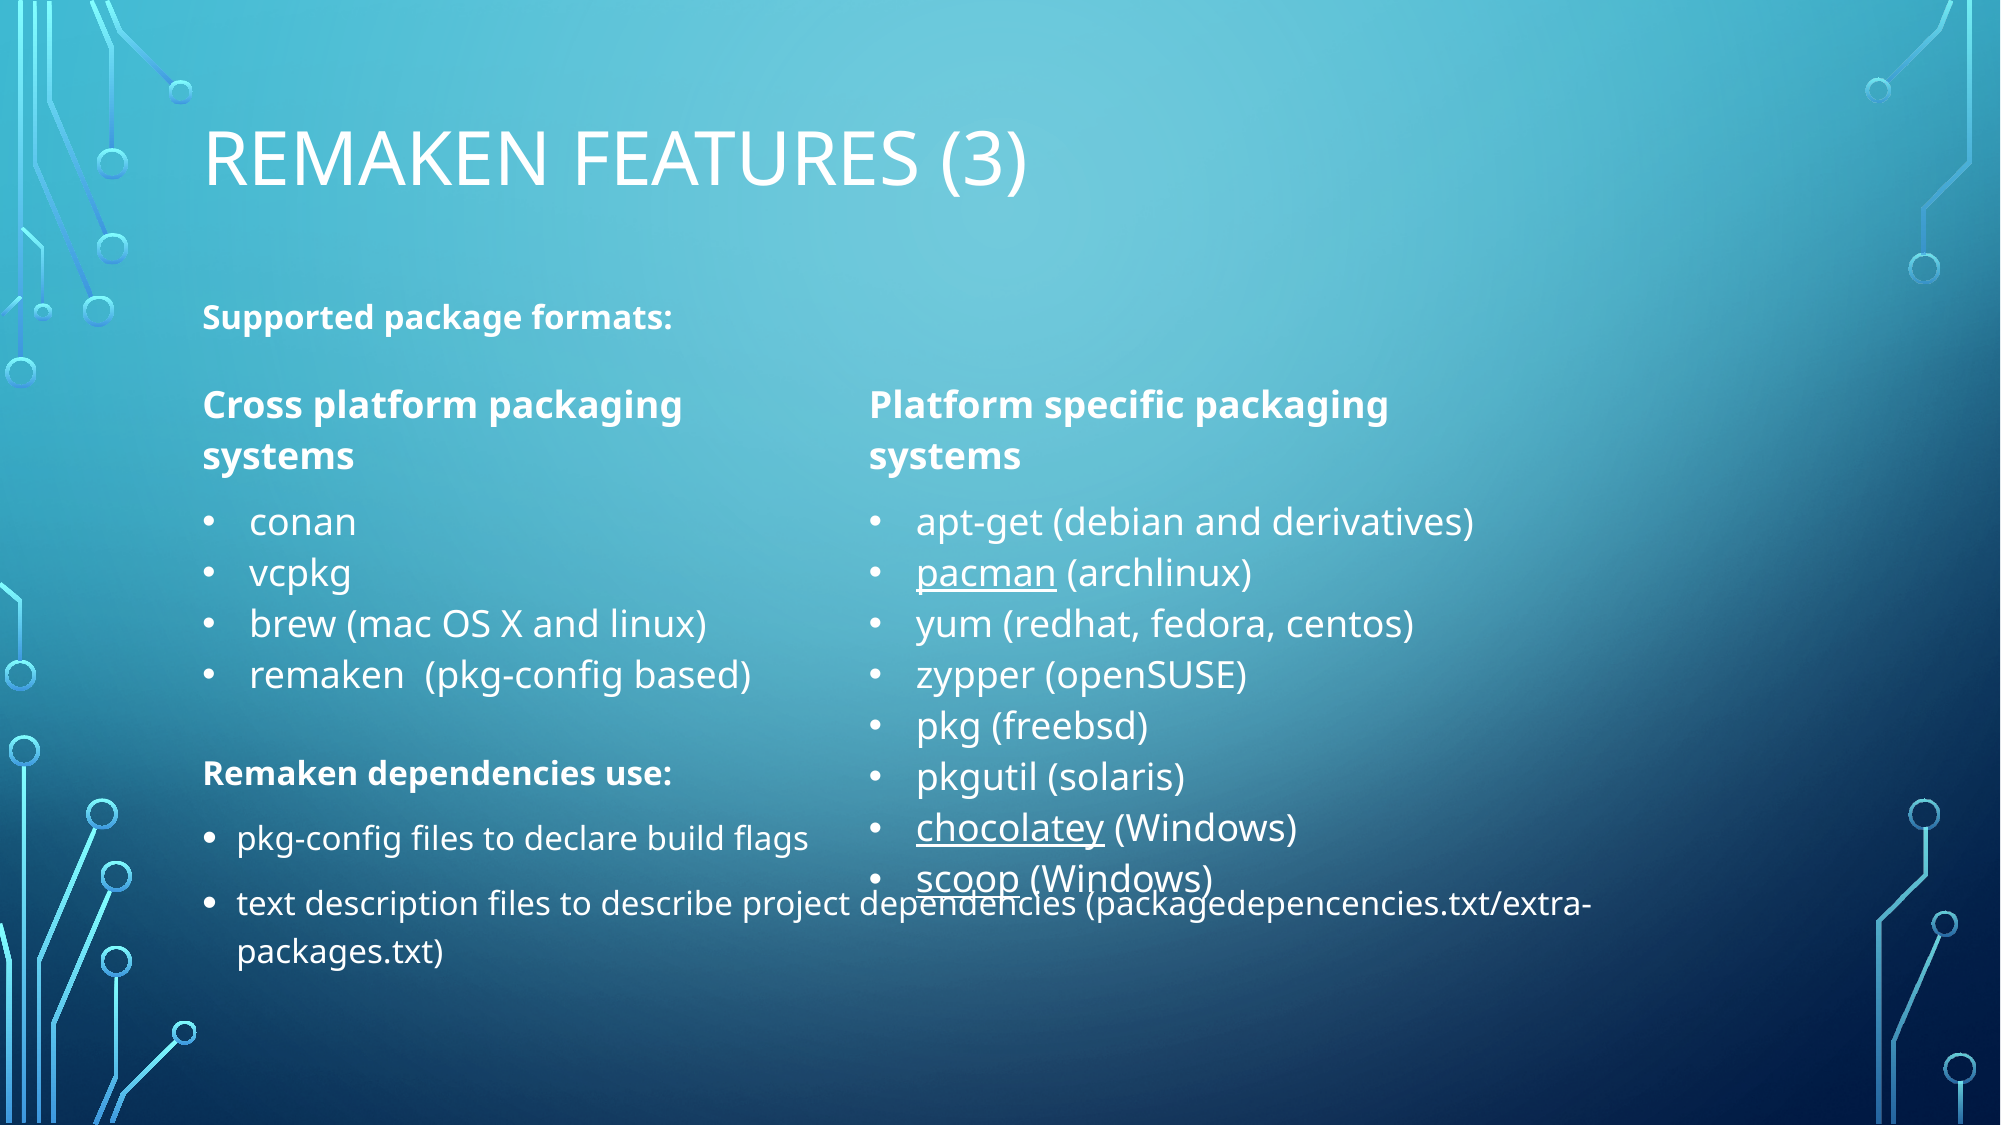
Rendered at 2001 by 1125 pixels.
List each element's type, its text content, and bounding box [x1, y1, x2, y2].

list Supported package formats: Remaken dependencies use: pkg-config files to declare build flags text description files to describe project dependencies (packagedepencencies.txt/extra-packages.txt) [187, 280, 1813, 983]
table_cell conan vcpkg brew (mac OS X and linux) remaken (pkg-config based) [187, 488, 854, 962]
table_header Platform specific packaging systems [854, 371, 1520, 488]
table_cell apt-get (debian and derivatives) pacman (archlinux) yum (redhat, fedora, centos) zypper (openSUSE) pkg (freebsd) pkgutil (solaris) chocolatey (Windows) scoop (Windows) [854, 488, 1520, 962]
table_header Cross platform packaging systems [187, 371, 854, 488]
title Remaken features (3) [187, 101, 1813, 222]
